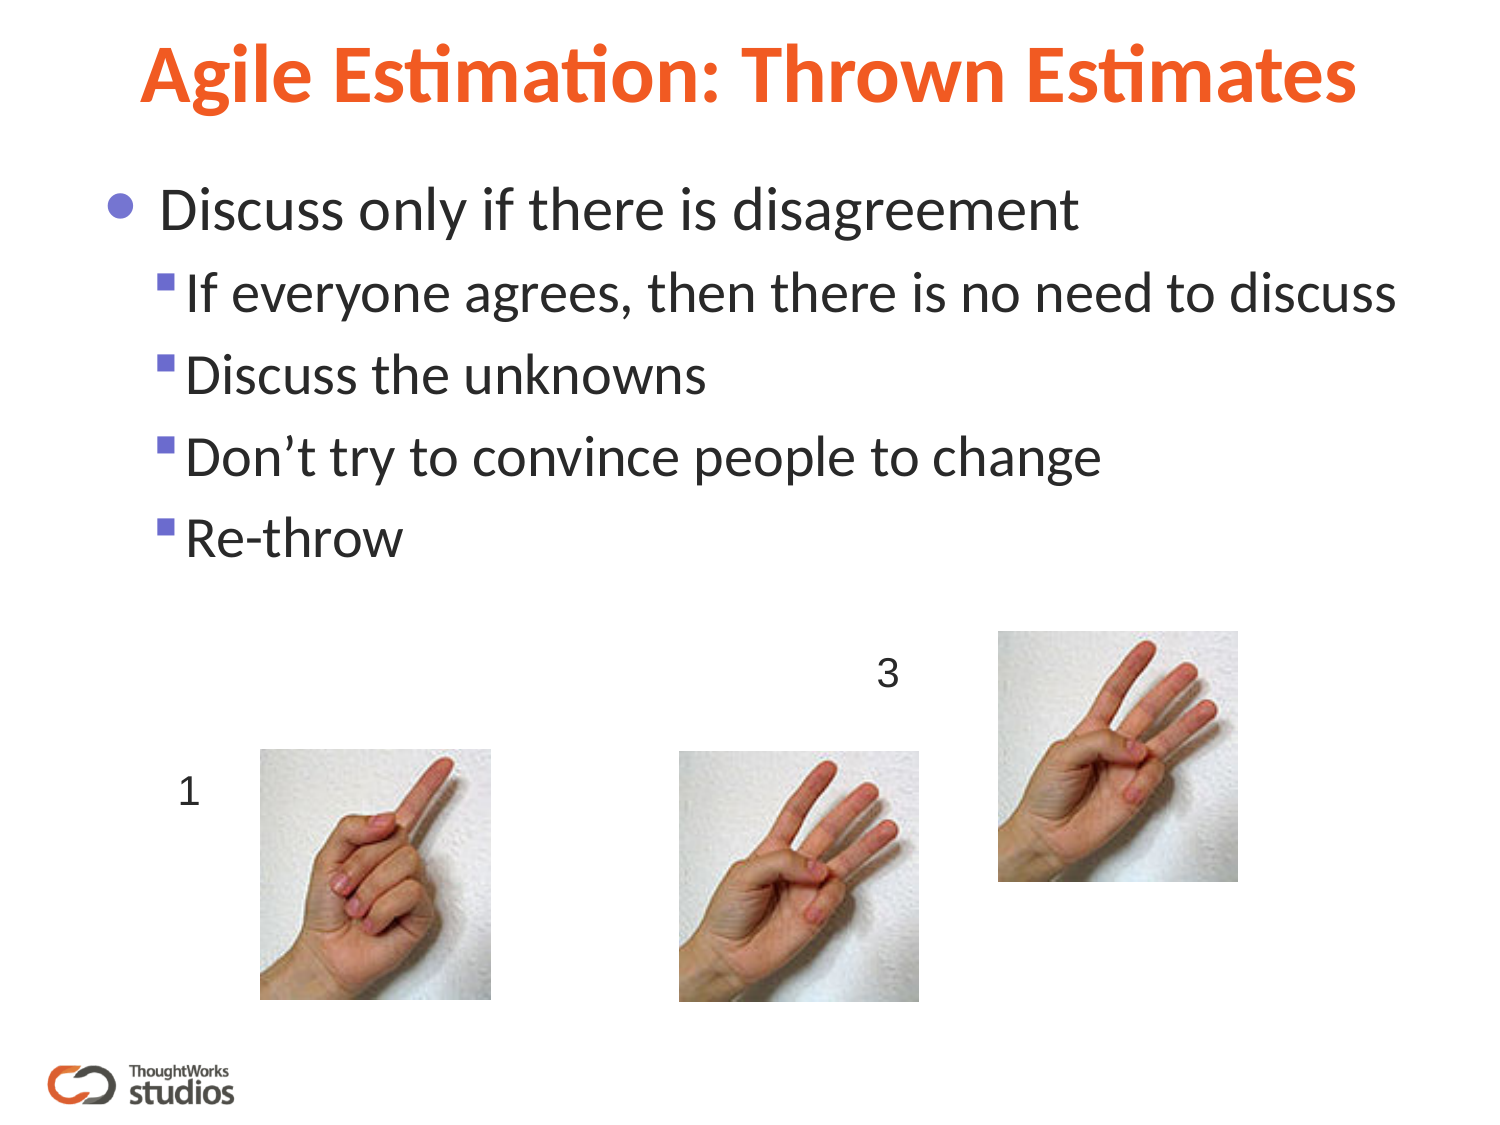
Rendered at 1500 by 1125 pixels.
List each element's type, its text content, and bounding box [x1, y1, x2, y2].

picture [260, 749, 491, 1001]
title Agile Estimation: Thrown Estimates [60, 0, 1440, 138]
text_box 1 [162, 756, 216, 822]
picture [678, 751, 919, 1002]
list Discuss only if there is disagreement If everyone agrees, then there is no need to discuss Discuss the unknowns Don’t try to convince people to change Re-throw [99, 163, 1405, 1022]
text_box 3 [861, 638, 915, 704]
picture [997, 631, 1238, 882]
picture [46, 1063, 235, 1105]
